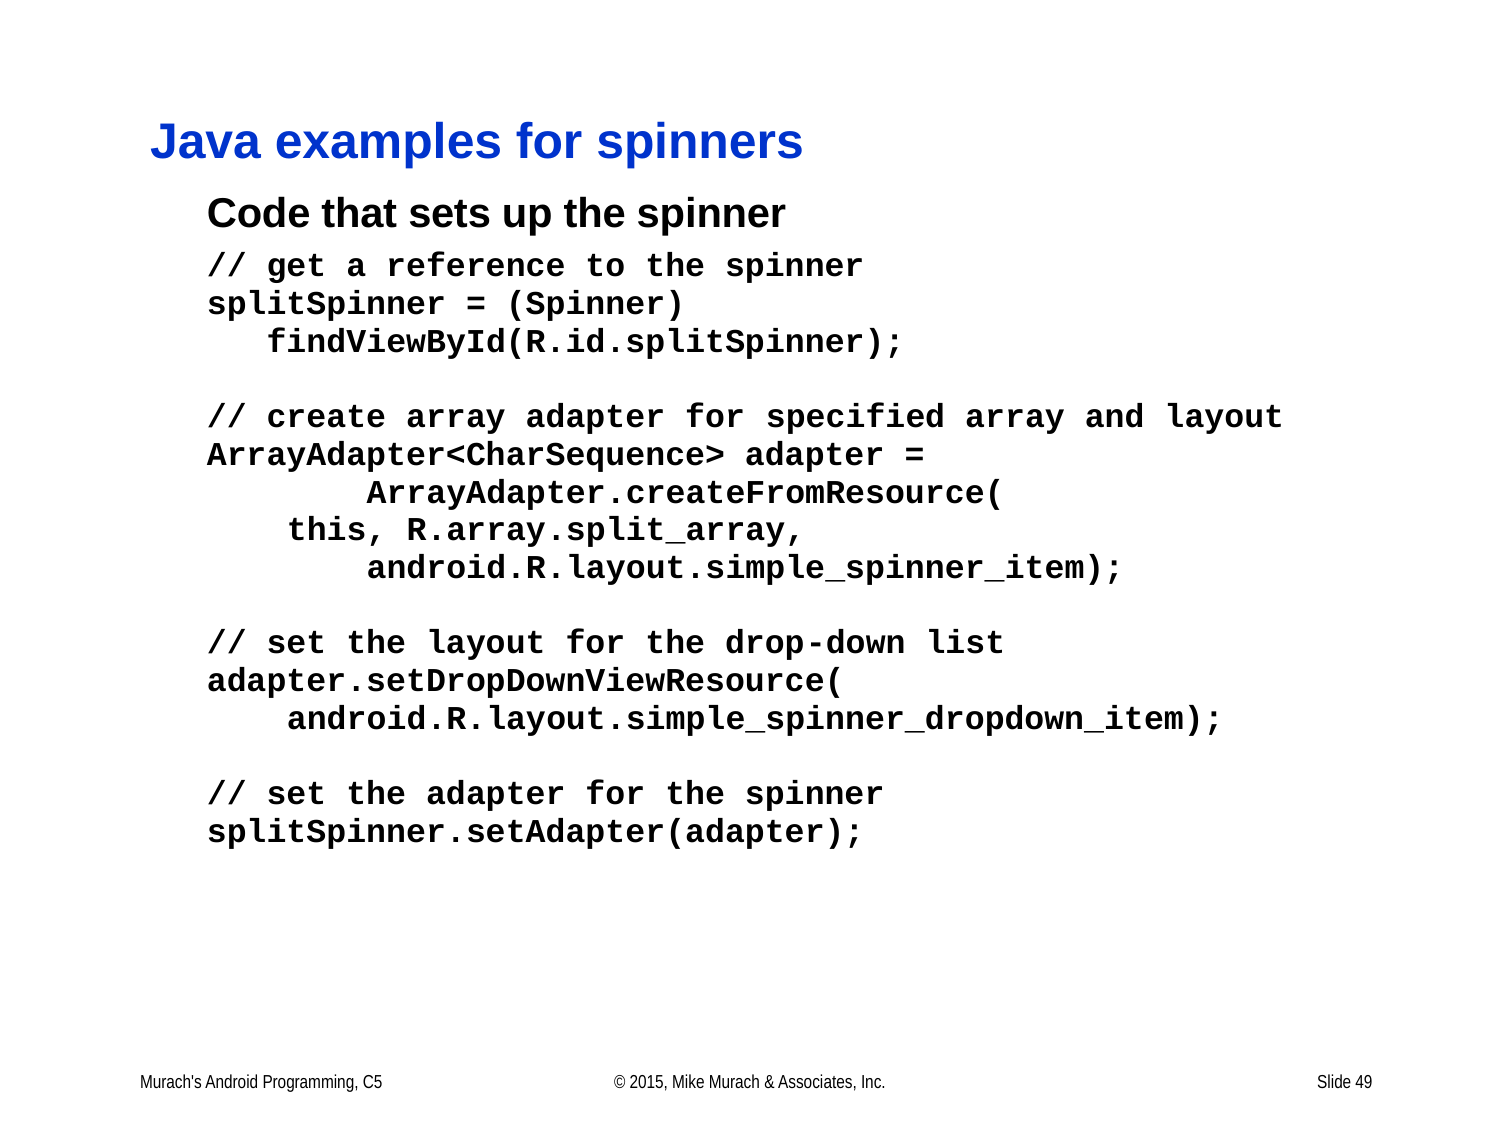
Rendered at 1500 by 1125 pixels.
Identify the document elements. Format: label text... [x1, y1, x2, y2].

slide_number Murach's Android Programming, C5 [125, 1025, 450, 1100]
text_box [149, 112, 1291, 952]
footer © 2015, Mike Murach & Associates, Inc. [474, 1025, 1025, 1100]
slide_number Slide 49 [1074, 1025, 1388, 1100]
